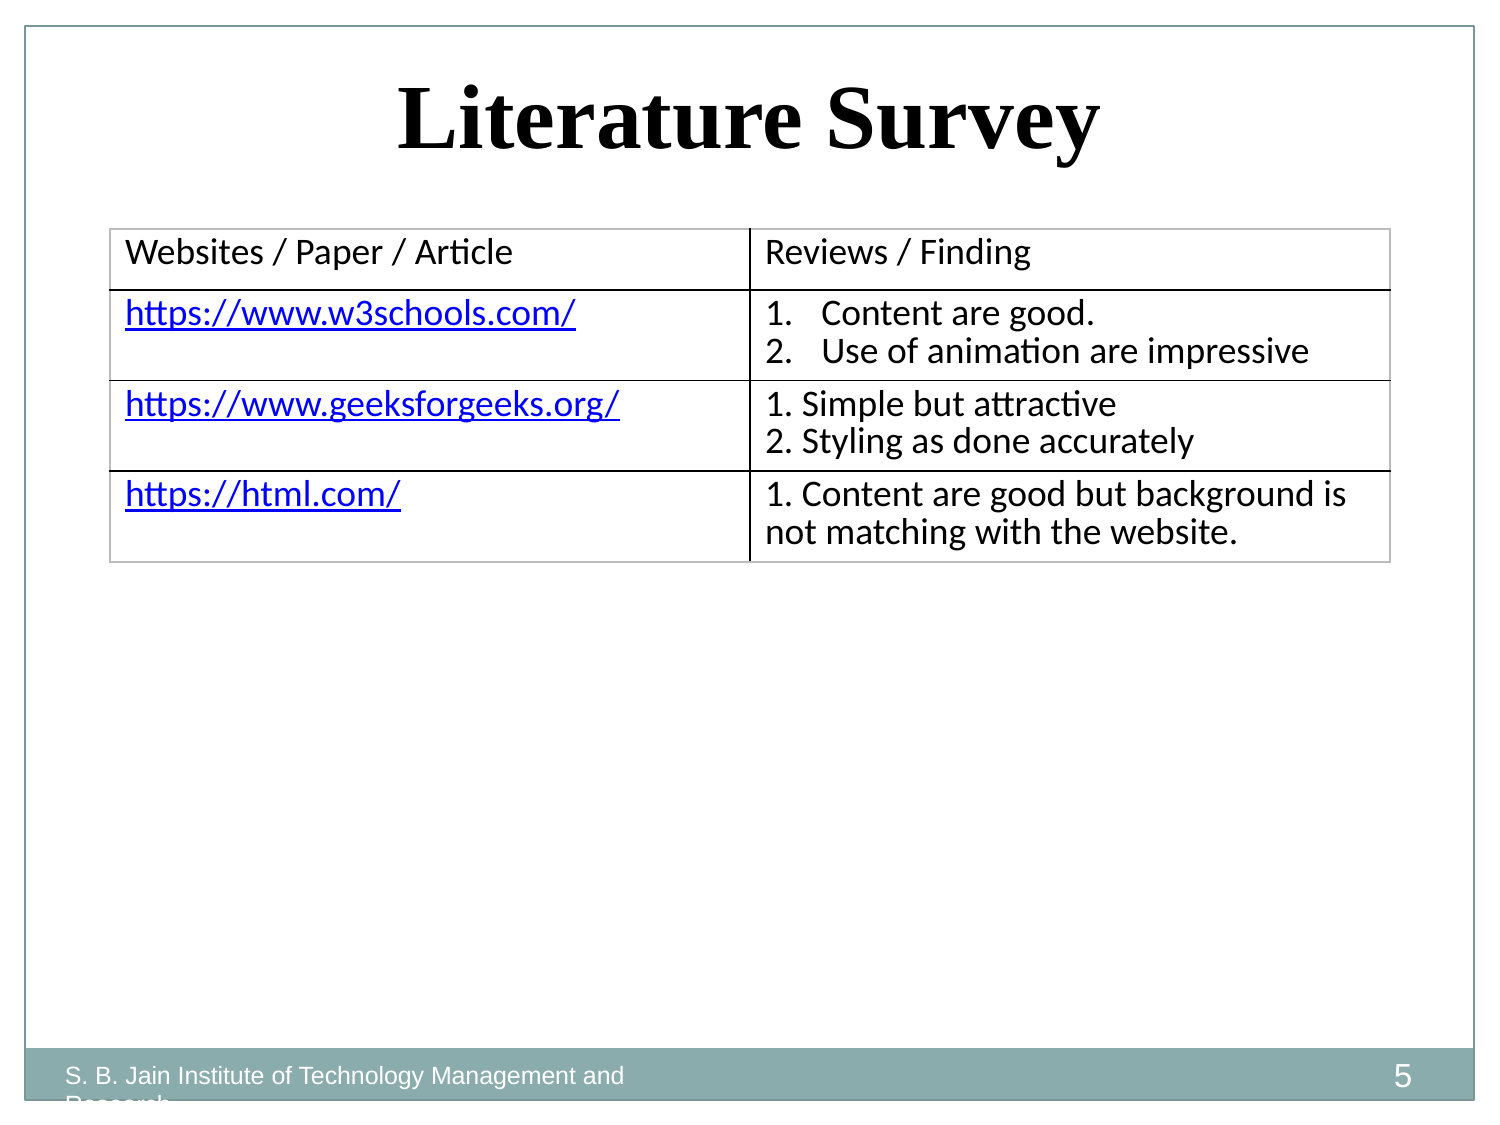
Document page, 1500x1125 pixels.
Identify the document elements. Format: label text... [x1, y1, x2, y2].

table_cell https://html.com/ [111, 472, 749, 561]
table_cell https://www.w3schools.com/ [111, 291, 749, 380]
table_cell Content are good. Use of animation are impressive [751, 291, 1389, 380]
title Literature Survey [110, 56, 1390, 168]
table_cell 1. Simple but attractive 2. Styling as done accurately [751, 381, 1389, 470]
table_header Reviews / Finding [751, 230, 1389, 289]
table_header Websites / Paper / Article [111, 230, 749, 289]
table_cell 1. Content are good but background is not matching with the website. [751, 472, 1389, 561]
footer S. B. Jain Institute of Technology Management and Research [62, 1059, 711, 1092]
table_cell https://www.geeksforgeeks.org/ [111, 381, 749, 470]
slide_number 5 [1387, 1054, 1438, 1097]
